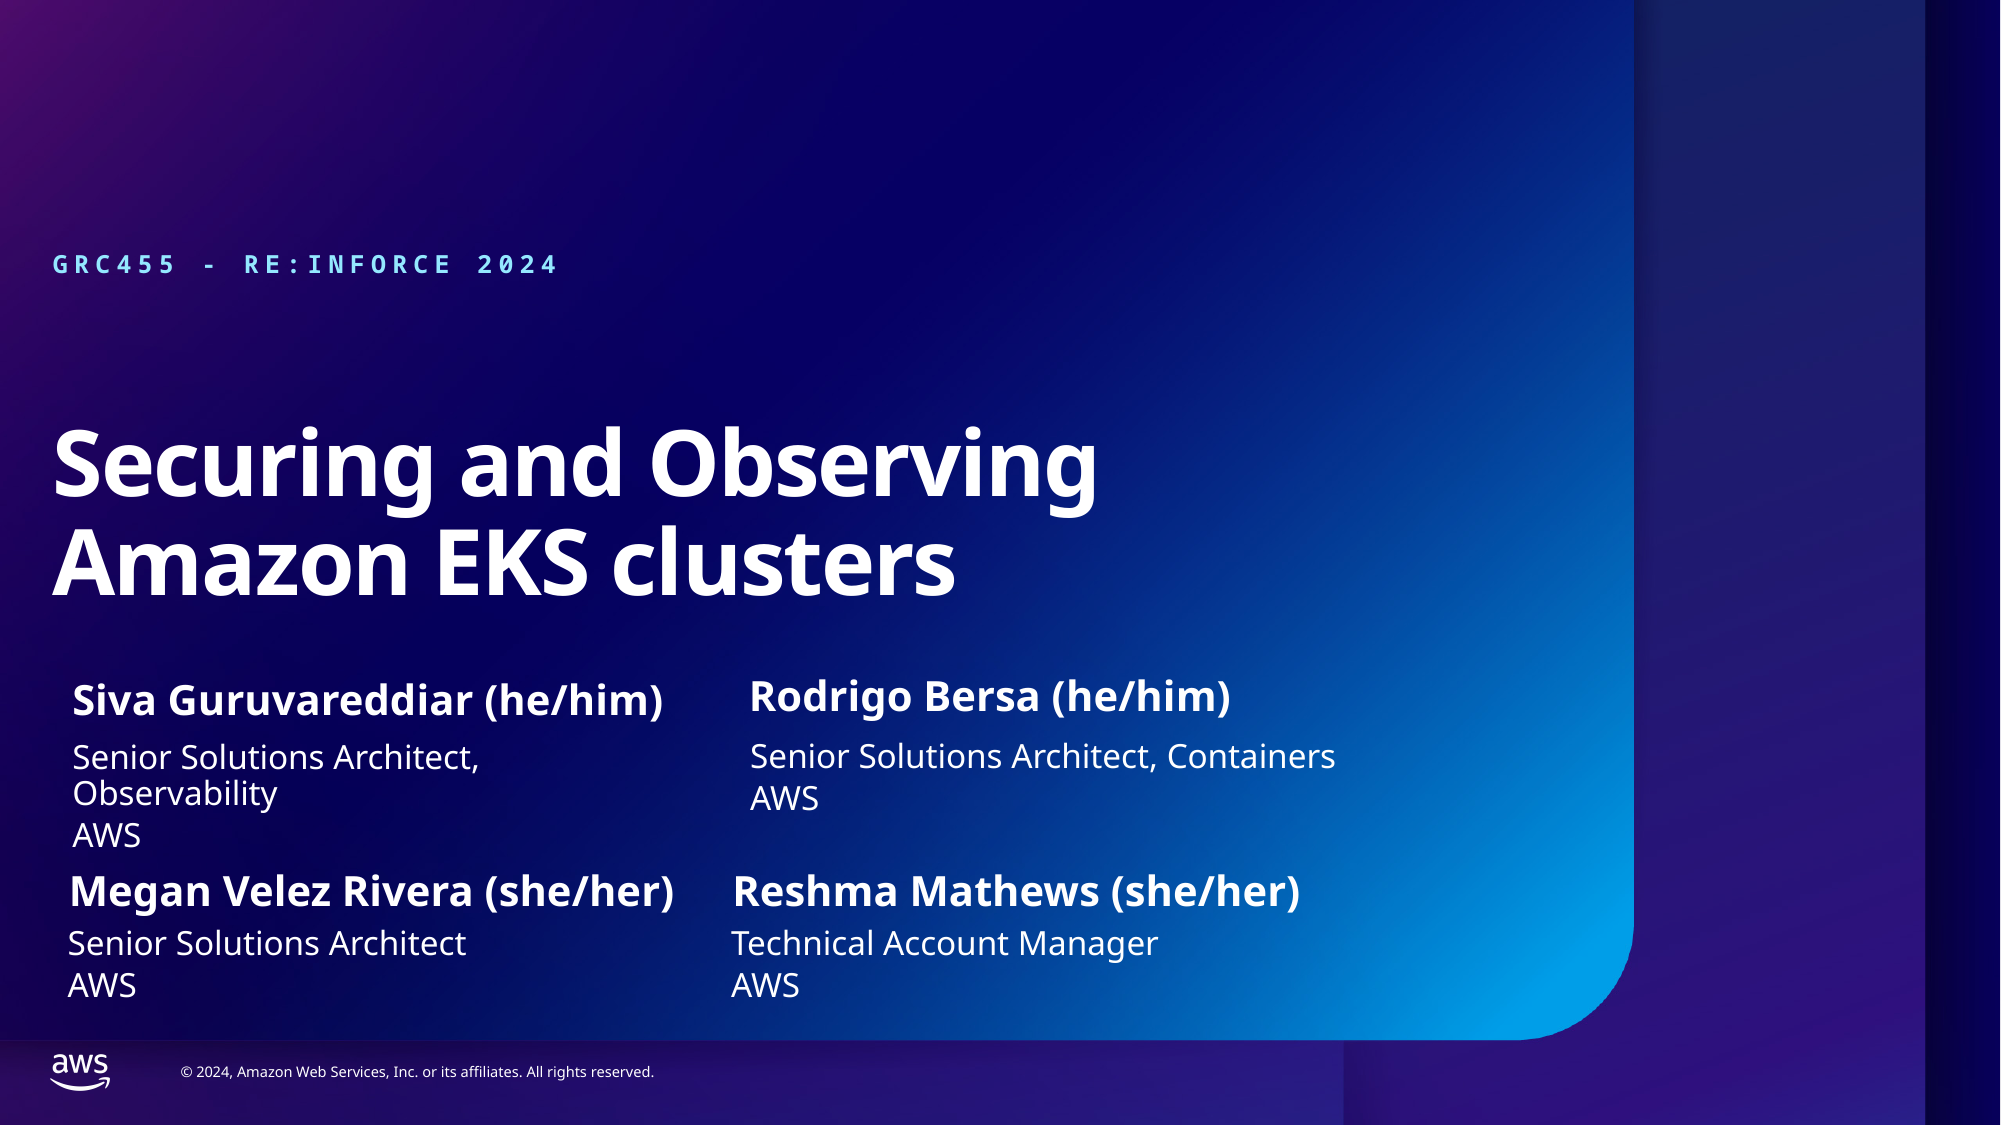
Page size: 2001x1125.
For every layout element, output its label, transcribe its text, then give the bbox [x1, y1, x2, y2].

title Securing and Observing Amazon EKS clusters [52, 393, 1411, 700]
text_box Senior Solutions Architect, Containers AWS [750, 732, 1358, 826]
list Senior Solutions Architect, Observability AWS [72, 733, 695, 828]
text_box Rodrigo Bersa (he/him) [748, 668, 1357, 729]
list Technical Account Manager AWS [731, 919, 1339, 1014]
picture [0, 0, 2001, 1125]
text_box Megan Velez Rivera (she/her) [69, 862, 677, 923]
list Reshma Mathews (she/her) [732, 862, 1340, 924]
list GRC455 - RE:INFORCE 2024 [52, 244, 626, 288]
list Siva Guruvareddiar (he/him) [72, 672, 680, 733]
text_box Senior Solutions Architect AWS [67, 918, 676, 1012]
